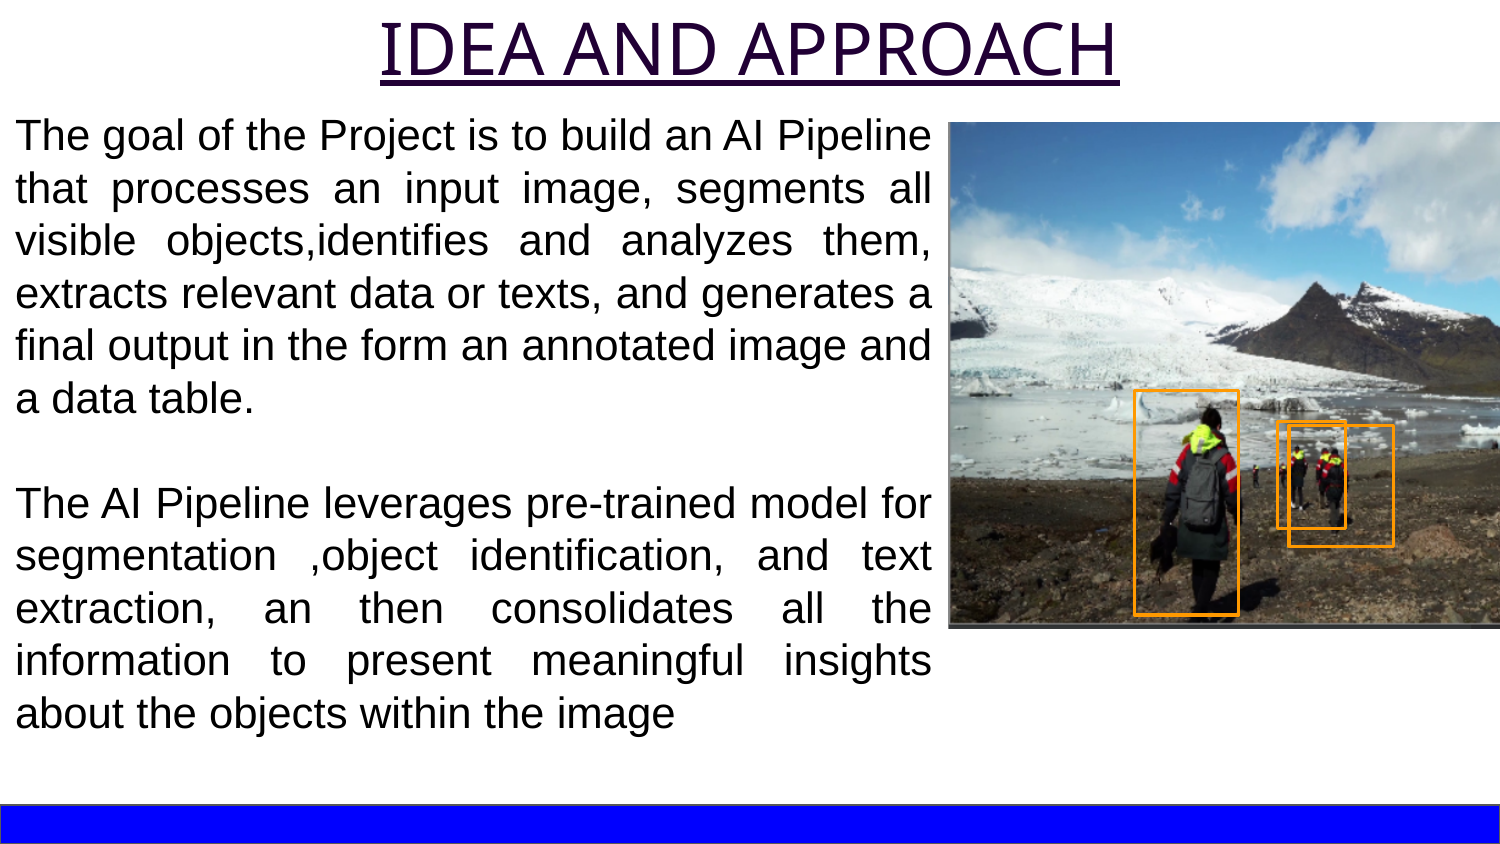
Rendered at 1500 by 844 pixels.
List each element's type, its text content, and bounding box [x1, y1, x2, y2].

picture [948, 122, 1500, 630]
text_box IDEA AND APPROACH [154, 0, 1346, 121]
text_box The goal of the Project is to build an AI Pipeline that processes an input image, segments all visible objects,identifies and analyzes them, extracts relevant data or texts, and generates a final output in the form an annotated image and a data table. The AI Pipeline leverages pre-trained model for segmentation ,object identification, and text extraction, an then consolidates all the information to present meaningful insights about the objects within the image [0, 109, 949, 734]
text_box [0, 805, 1500, 844]
